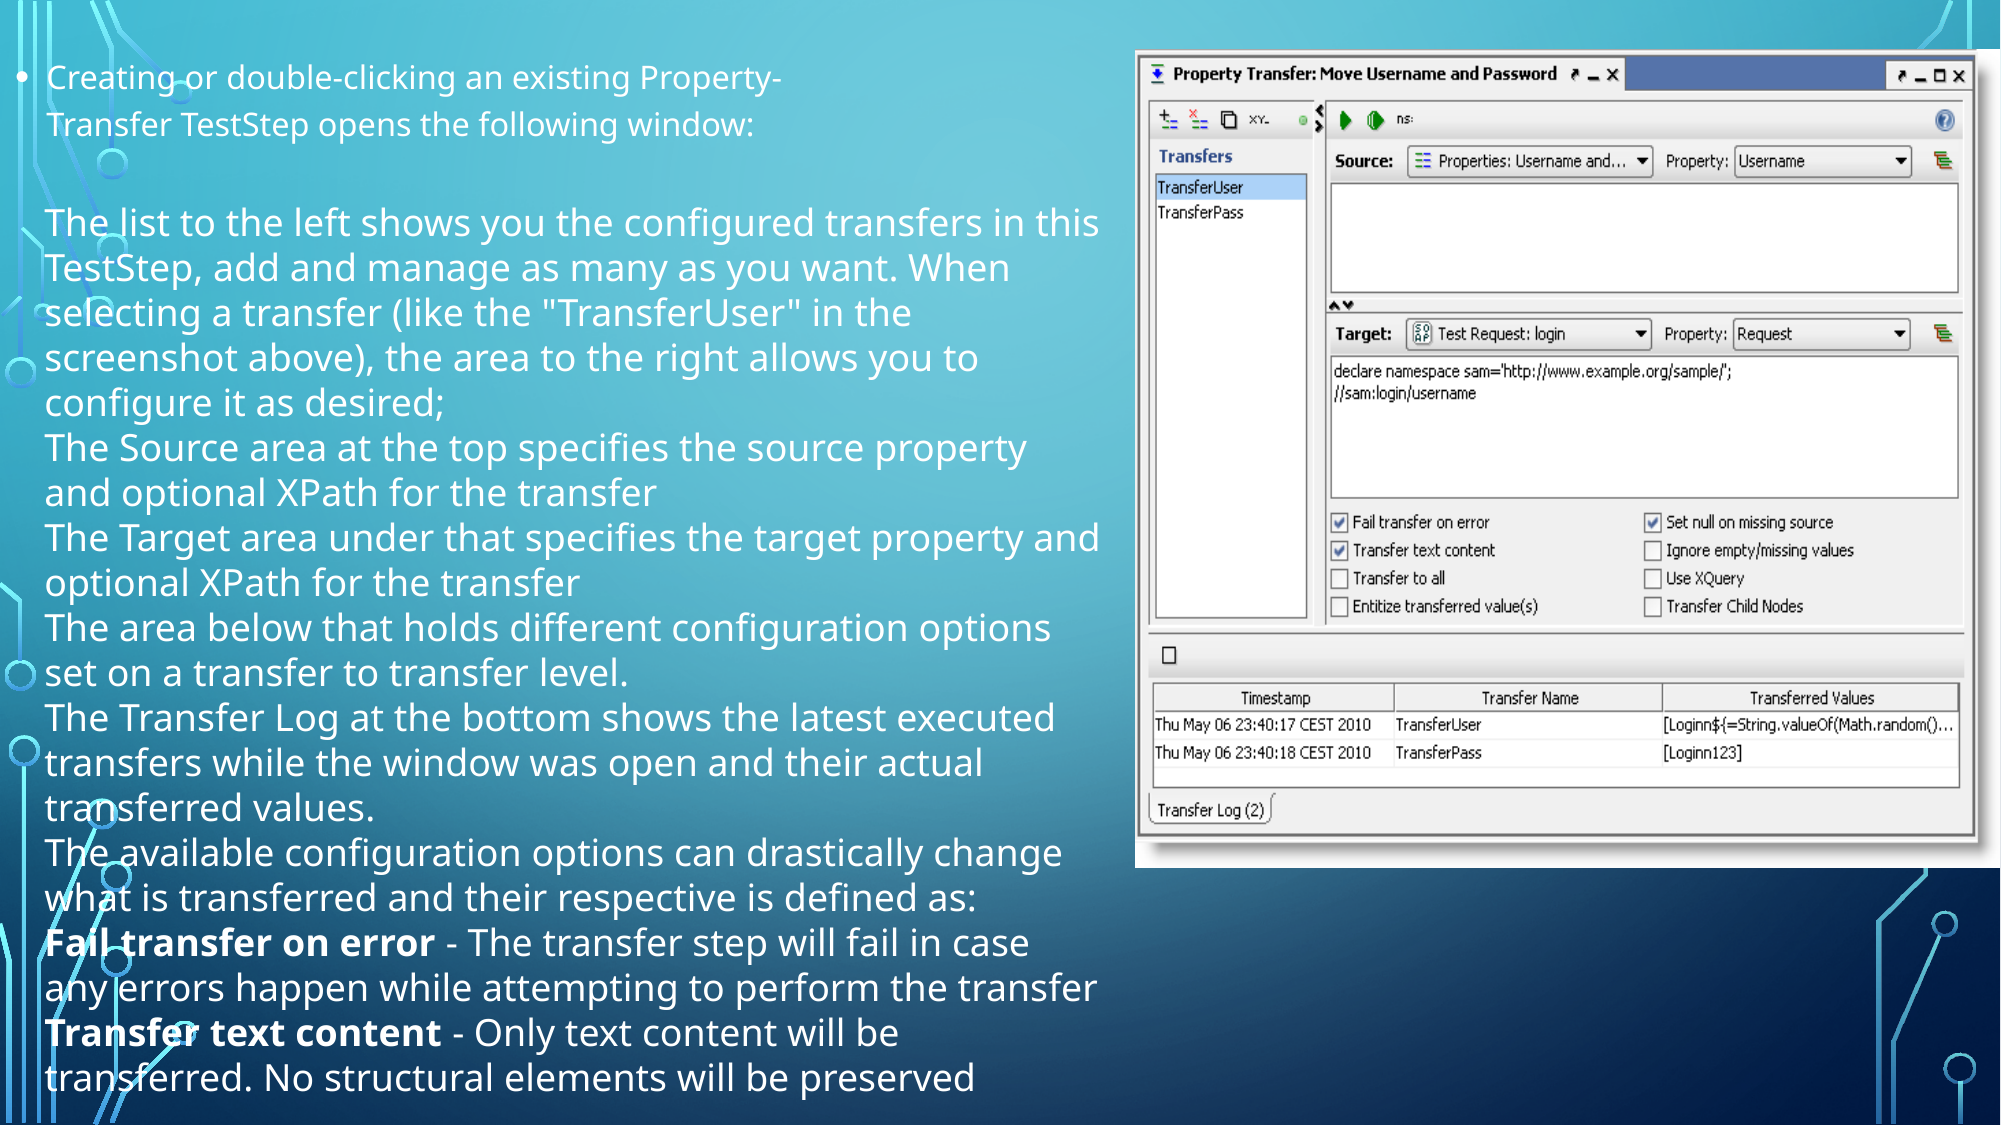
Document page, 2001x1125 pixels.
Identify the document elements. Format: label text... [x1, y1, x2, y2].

picture [1135, 49, 2000, 868]
list Creating or double-clicking an existing Property-Transfer TestStep opens the following window: [0, 41, 838, 153]
text_box The list to the left shows you the configured transfers in this TestStep, add and manage as many as you want. When selecting a transfer (like the "TransferUser" in the screenshot above), the area to the right allows you to configure it as desired; The Source area at the top specifies the source property and optional XPath for the transfer The Target area under that specifies the target property and optional XPath for the transfer The area below that holds different configuration options set on a transfer to transfer level. The Transfer Log at the bottom shows the latest executed transfers while the window was open and their actual transferred values. The available configuration options can drastically change what is transferred and their respective is defined as: Fail transfer on error - The transfer step will fail in case any errors happen while attempting to perform the transfer Transfer text content - Only text content will be transferred. No structural elements will be preserved [29, 191, 1119, 1125]
